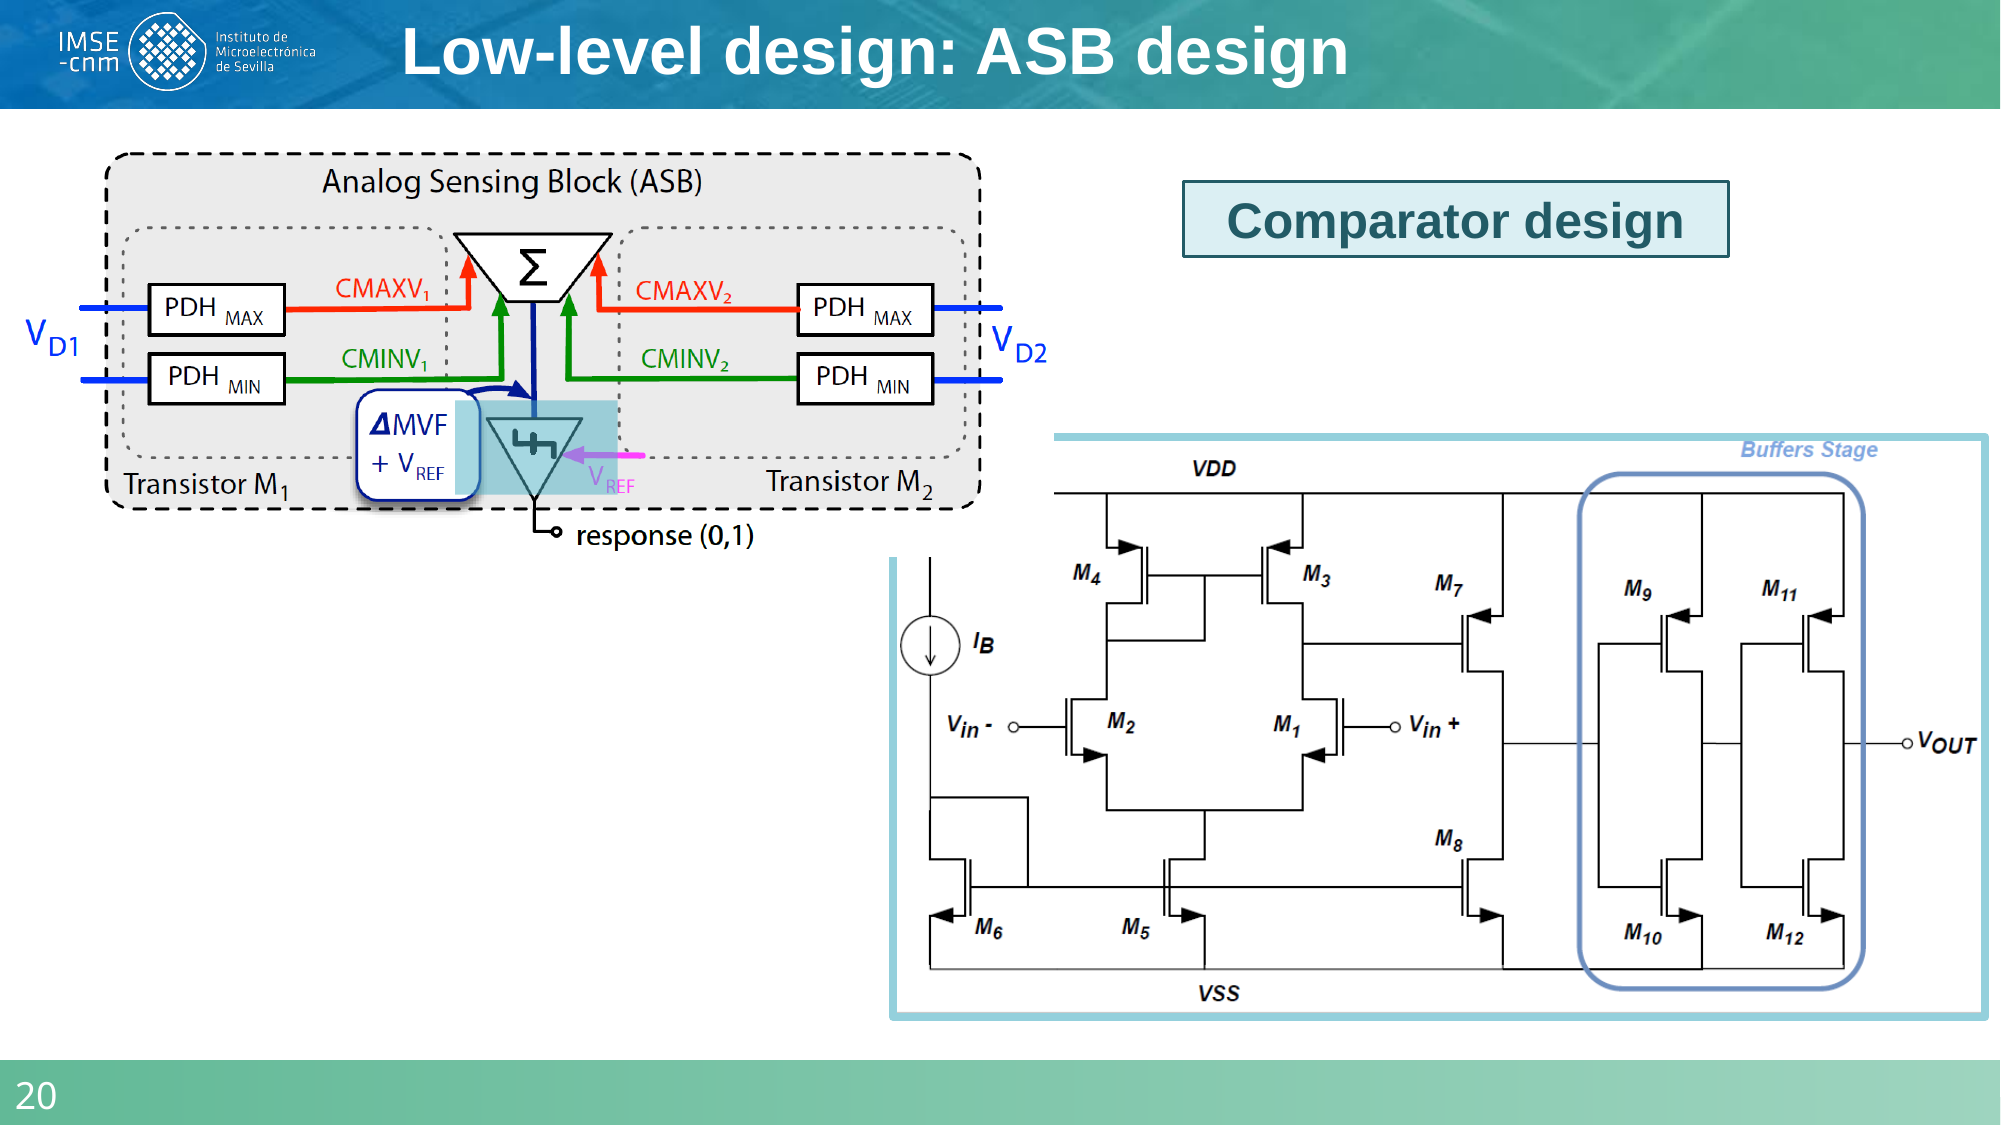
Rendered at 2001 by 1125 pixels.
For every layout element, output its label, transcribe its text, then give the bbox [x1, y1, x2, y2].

picture [0, 0, 2001, 109]
text_box [0, 1059, 2000, 1125]
picture [18, 146, 1981, 1013]
text_box Comparator design [1183, 181, 1729, 257]
title Low-level design: ASB design [401, 0, 2000, 107]
text_box 20 [0, 1064, 113, 1125]
